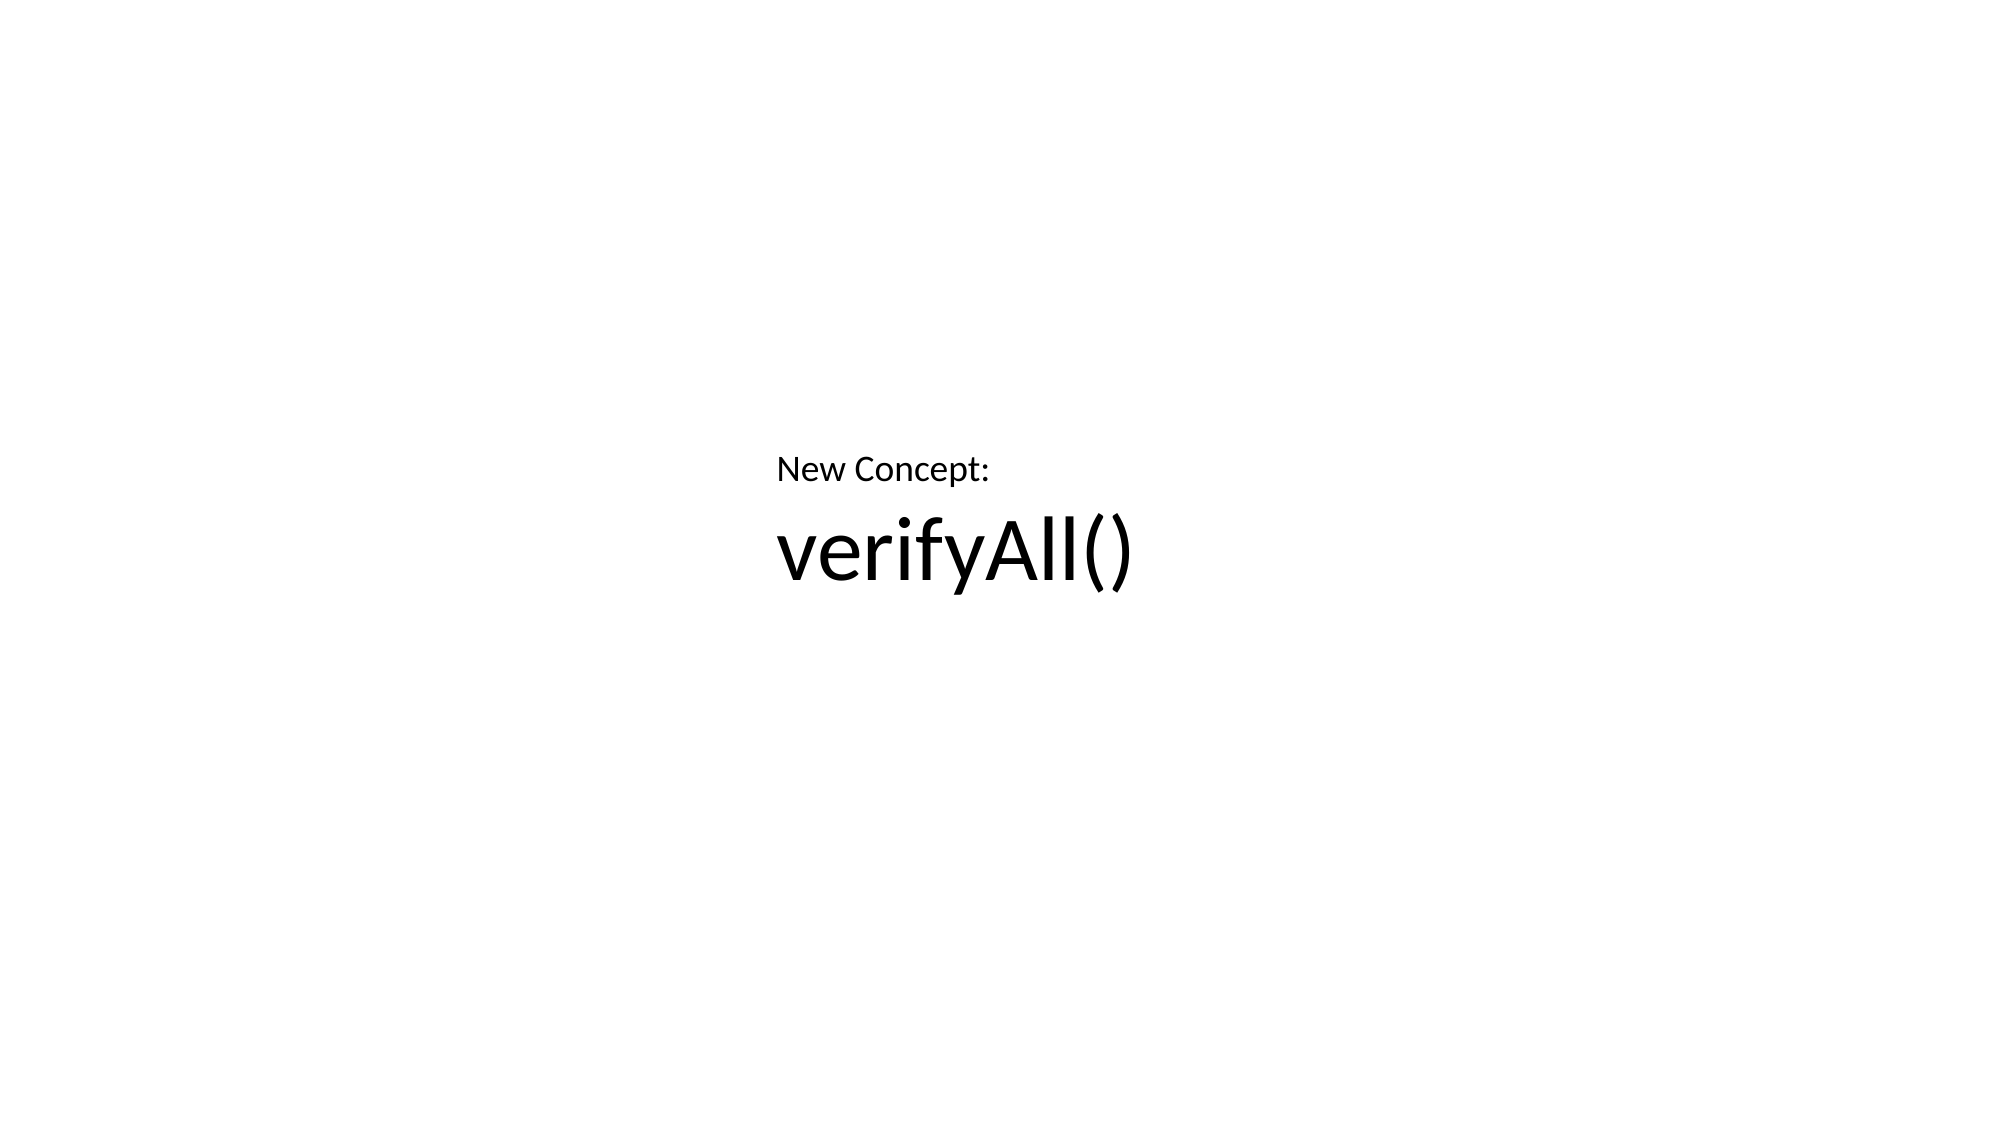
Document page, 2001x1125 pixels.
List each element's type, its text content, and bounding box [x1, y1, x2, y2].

text_box New Concept: verifyAll() [761, 436, 1286, 607]
